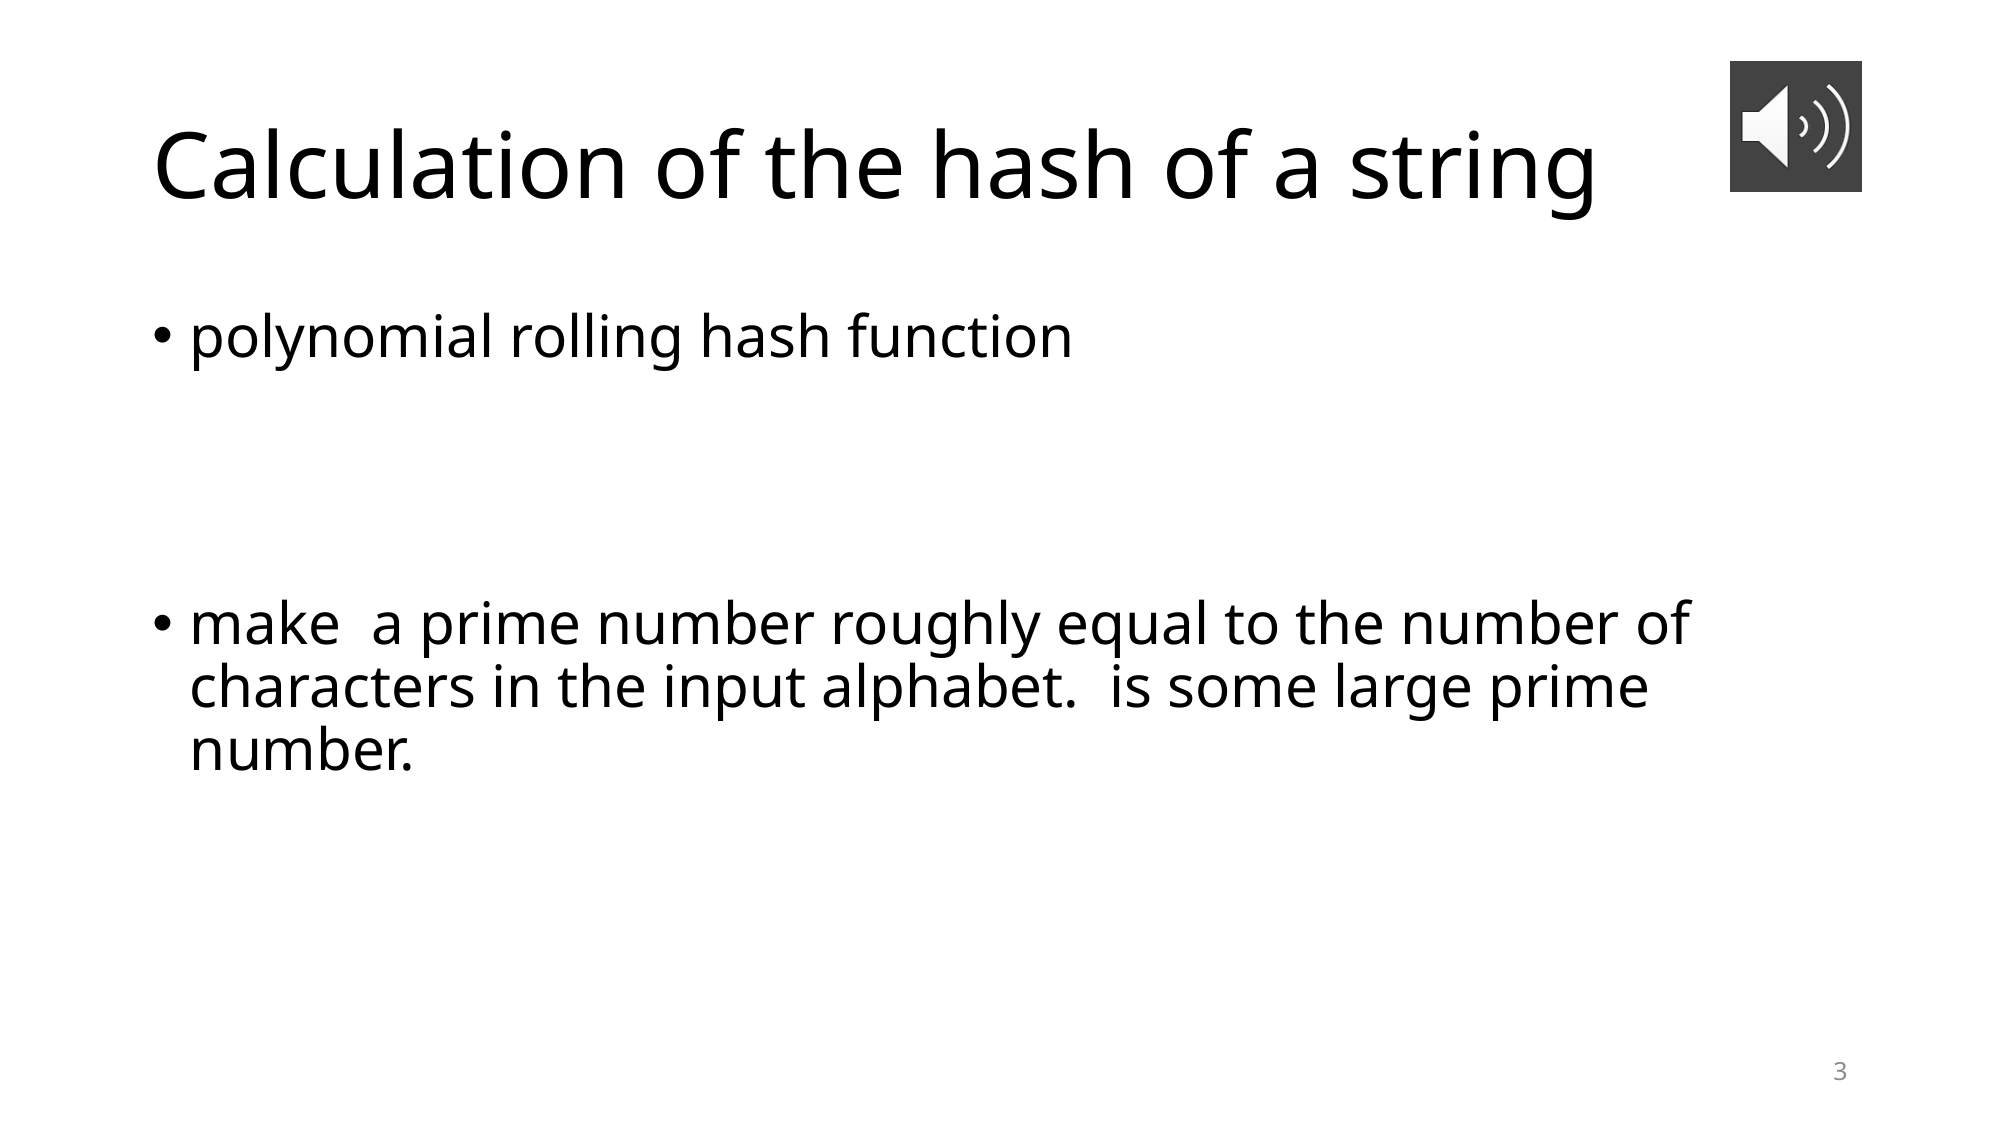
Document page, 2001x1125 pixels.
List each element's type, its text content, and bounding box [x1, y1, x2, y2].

picture [1729, 59, 1863, 194]
title Calculation of the hash of a string [137, 59, 1863, 278]
slide_number 3 [1412, 1042, 1863, 1103]
